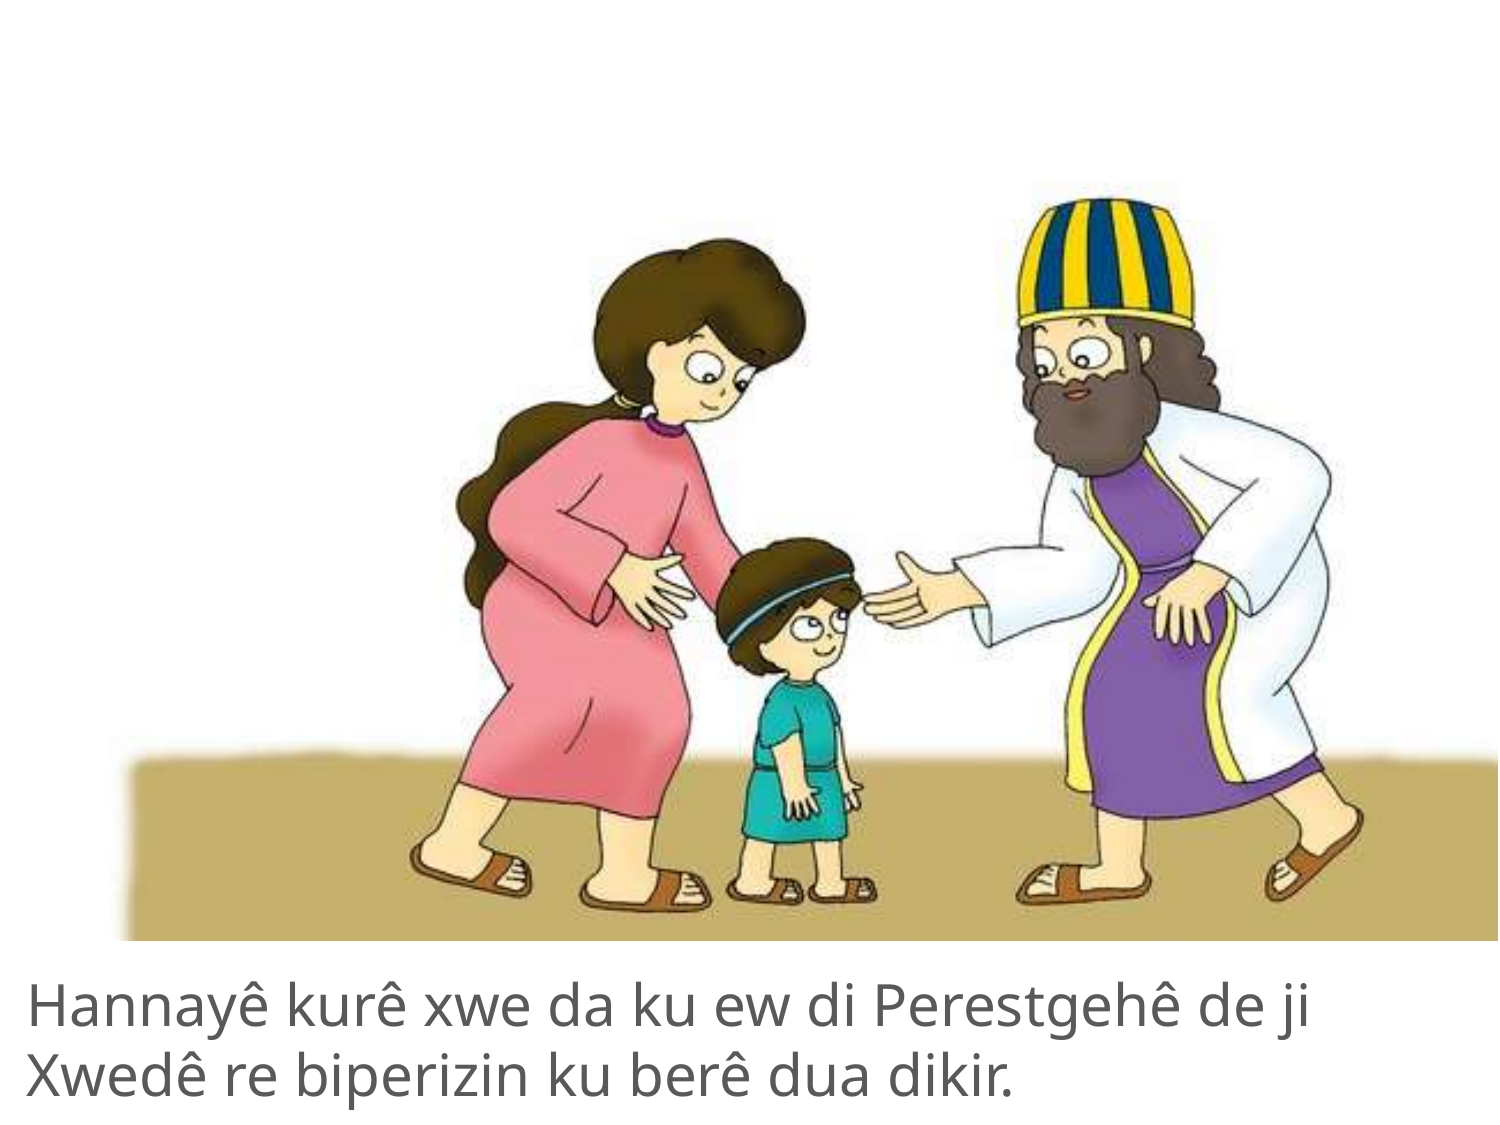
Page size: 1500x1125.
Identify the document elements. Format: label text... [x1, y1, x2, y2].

text_box Hannayê kurê xwe da ku ew di Perestgehê de ji Xwedê re biperizin ku berê dua dikir. [11, 961, 1498, 1116]
picture [0, 0, 1498, 941]
